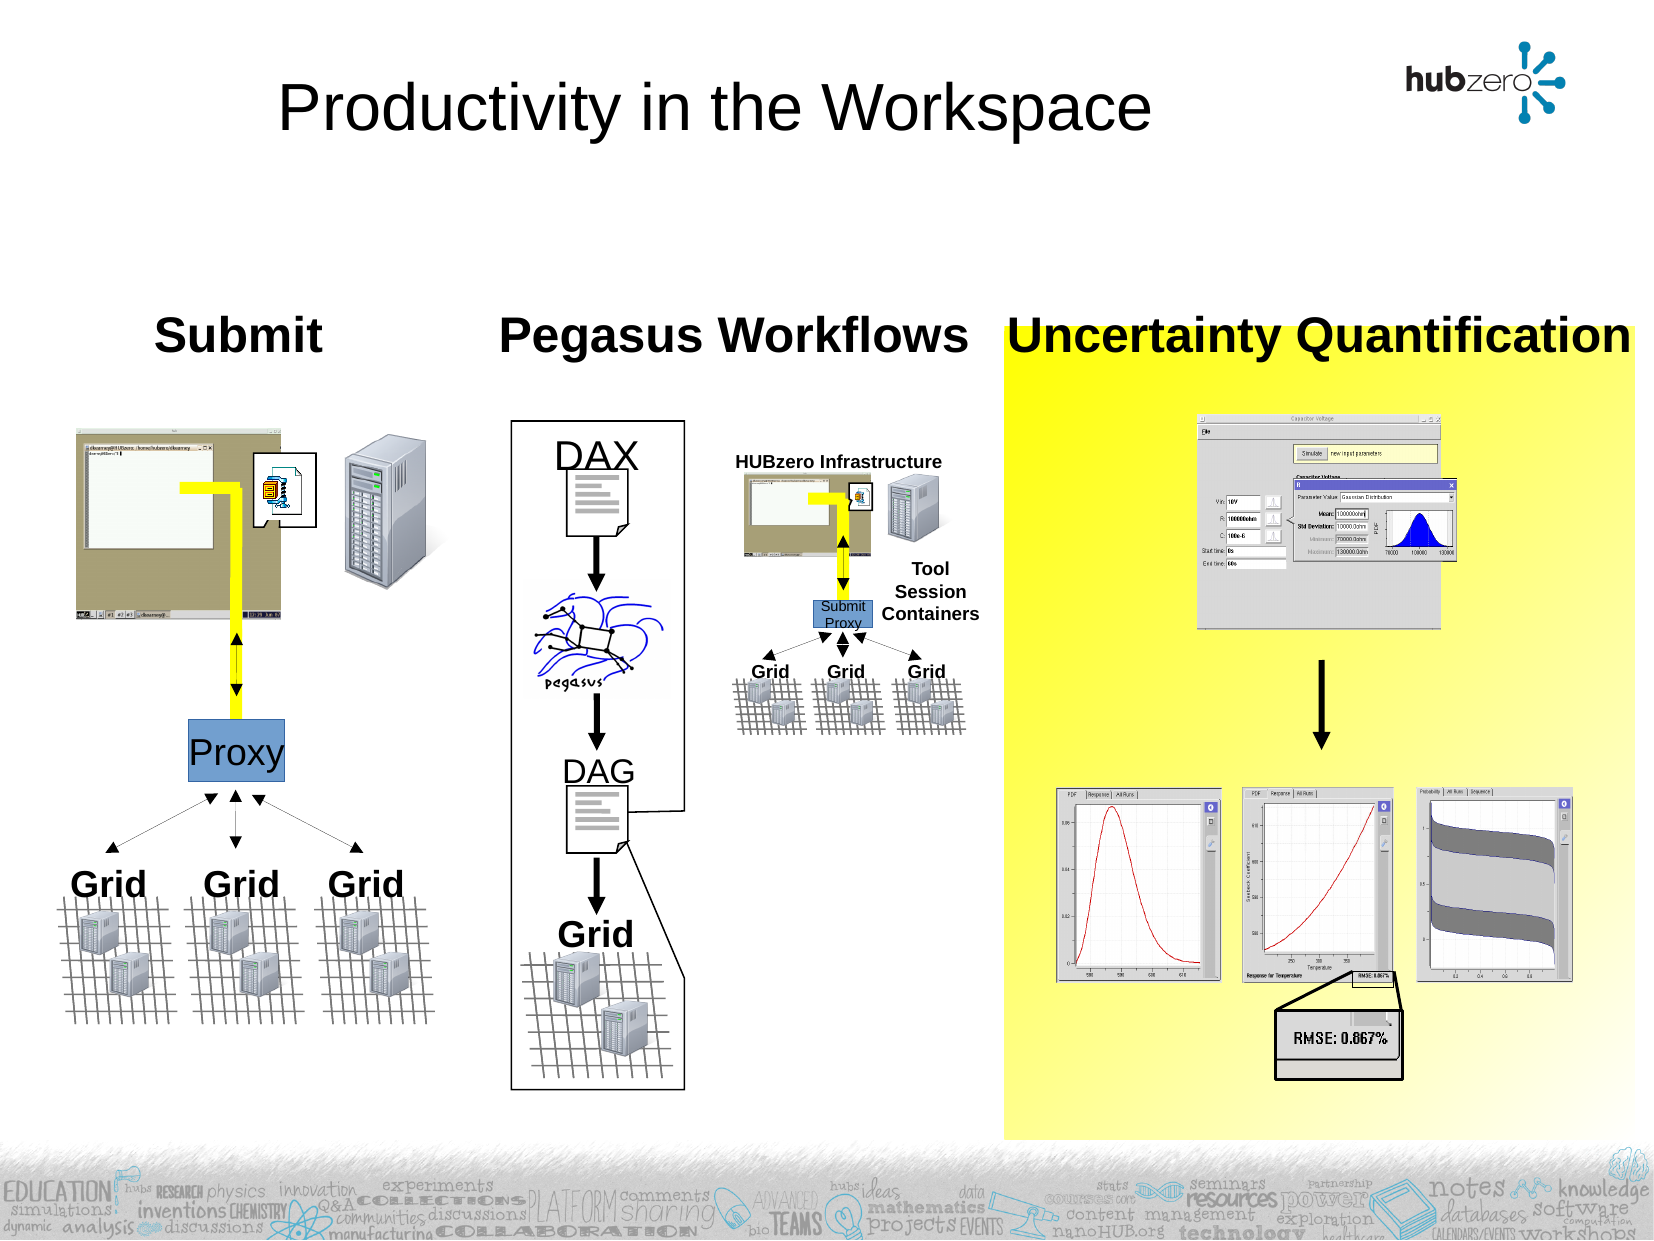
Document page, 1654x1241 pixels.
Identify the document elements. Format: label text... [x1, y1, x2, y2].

picture [72, 909, 164, 999]
picture [1416, 787, 1573, 983]
text_box [566, 796, 628, 853]
text_box Grid [542, 903, 650, 960]
text_box Grid [892, 652, 962, 688]
picture [202, 909, 294, 999]
text_box Productivity in the Workspace [82, 46, 1350, 161]
text_box Proxy [188, 719, 285, 782]
picture [1055, 787, 1222, 983]
text_box [229, 789, 242, 849]
text_box Submit Proxy [813, 600, 873, 628]
text_box DAG [547, 741, 652, 796]
text_box [251, 794, 363, 852]
picture [1196, 414, 1458, 631]
picture [878, 471, 959, 545]
text_box Grid [736, 652, 805, 688]
text_box HUBzero Infrastructure [720, 442, 957, 479]
text_box [285, 453, 317, 528]
text_box DAX [539, 421, 655, 483]
picture [822, 676, 882, 727]
text_box Grid [312, 852, 420, 910]
picture [903, 676, 963, 727]
picture [329, 428, 458, 595]
text_box Grid [812, 652, 881, 688]
picture [544, 948, 666, 1059]
text_box Grid [188, 852, 296, 910]
text_box Uncertainty Quantification [992, 295, 1648, 367]
picture [76, 428, 306, 620]
text_box [590, 857, 603, 916]
text_box [836, 631, 850, 652]
text_box [566, 483, 628, 537]
picture [744, 472, 871, 557]
text_box [837, 565, 850, 591]
text_box [511, 421, 685, 1090]
text_box [1004, 367, 1635, 1140]
text_box [852, 632, 903, 652]
text_box [1315, 660, 1328, 751]
picture [0, 1140, 1654, 1240]
picture [1402, 38, 1569, 127]
text_box [590, 708, 604, 751]
text_box [781, 631, 833, 652]
text_box Submit [138, 295, 338, 367]
text_box [230, 632, 244, 697]
text_box Pegasus Workflows [483, 295, 985, 367]
picture [743, 676, 804, 727]
picture [523, 579, 671, 699]
picture [332, 909, 424, 999]
text_box [105, 793, 219, 852]
picture [1276, 1011, 1402, 1079]
picture [1242, 787, 1395, 983]
text_box Tool Session Containers [863, 549, 999, 631]
text_box Grid [55, 852, 163, 910]
